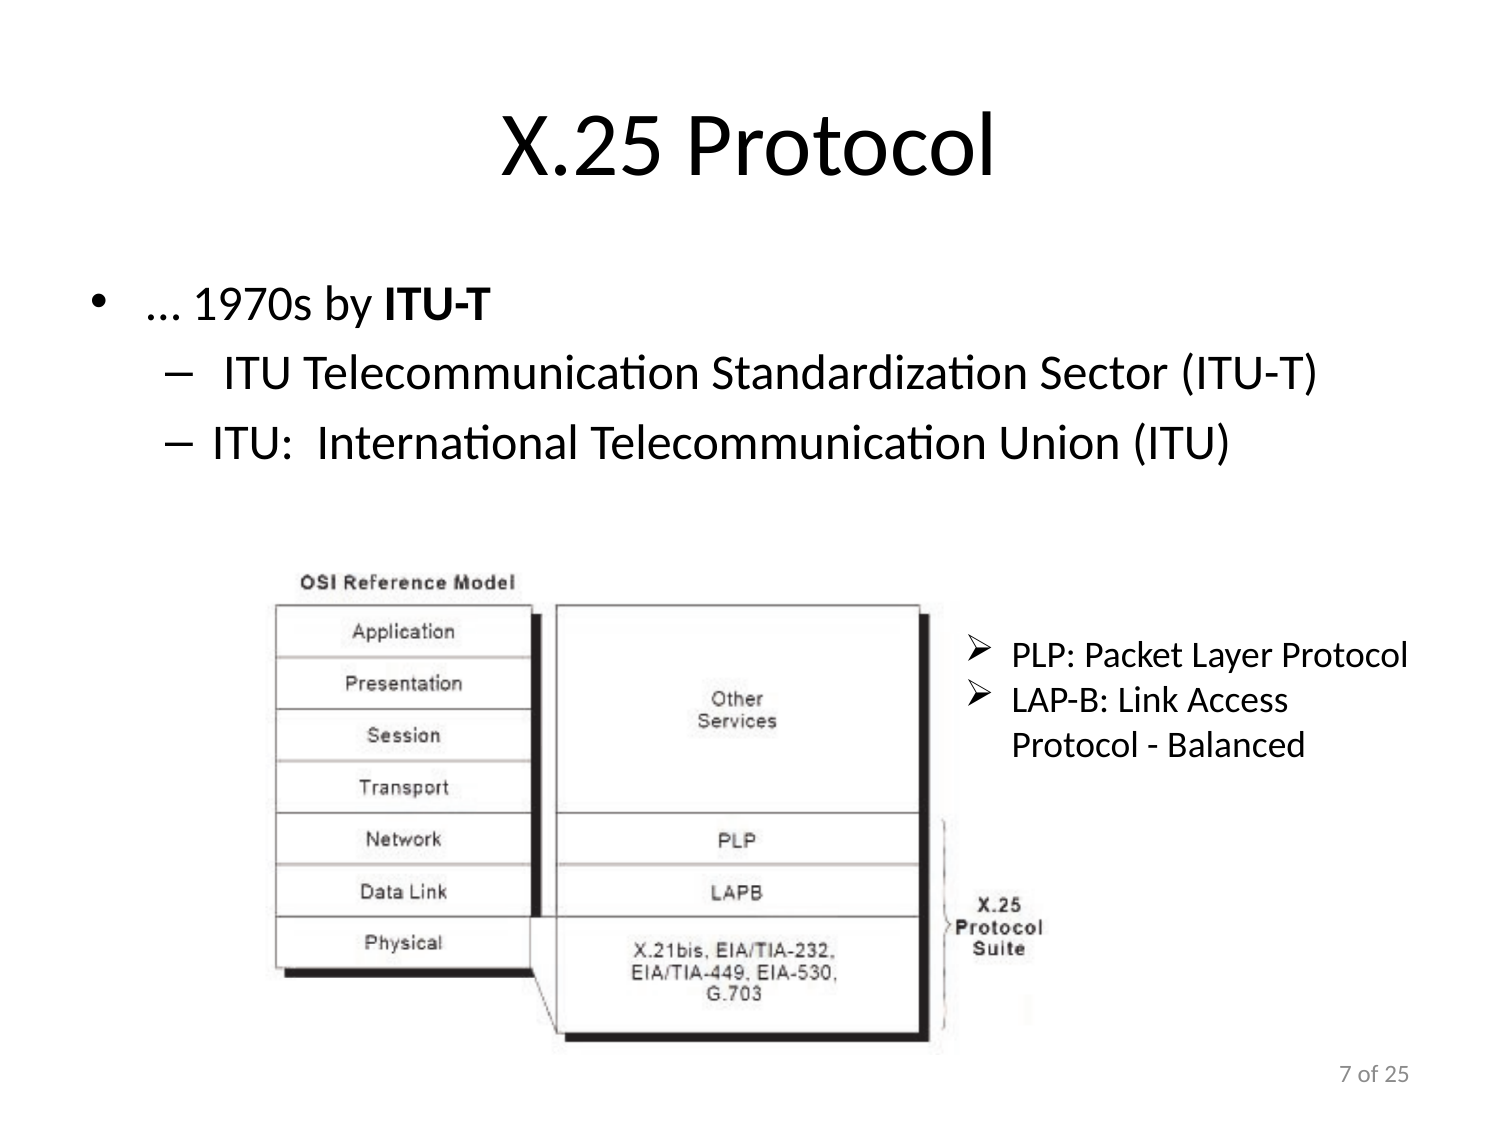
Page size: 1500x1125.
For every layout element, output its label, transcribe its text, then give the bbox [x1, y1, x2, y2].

picture [249, 560, 1076, 1073]
text_box PLP: Packet Layer Protocol LAP-B: Link Access Protocol - Balanced [1079, 622, 1425, 773]
list … 1970s by ITU-T ITU Telecommunication Standardization Sector (ITU-T) ITU: International Telecommunication Union (ITU) [75, 262, 1425, 1005]
slide_number 7 of 25 [1074, 1042, 1425, 1103]
title X.25 Protocol [75, 45, 1425, 233]
